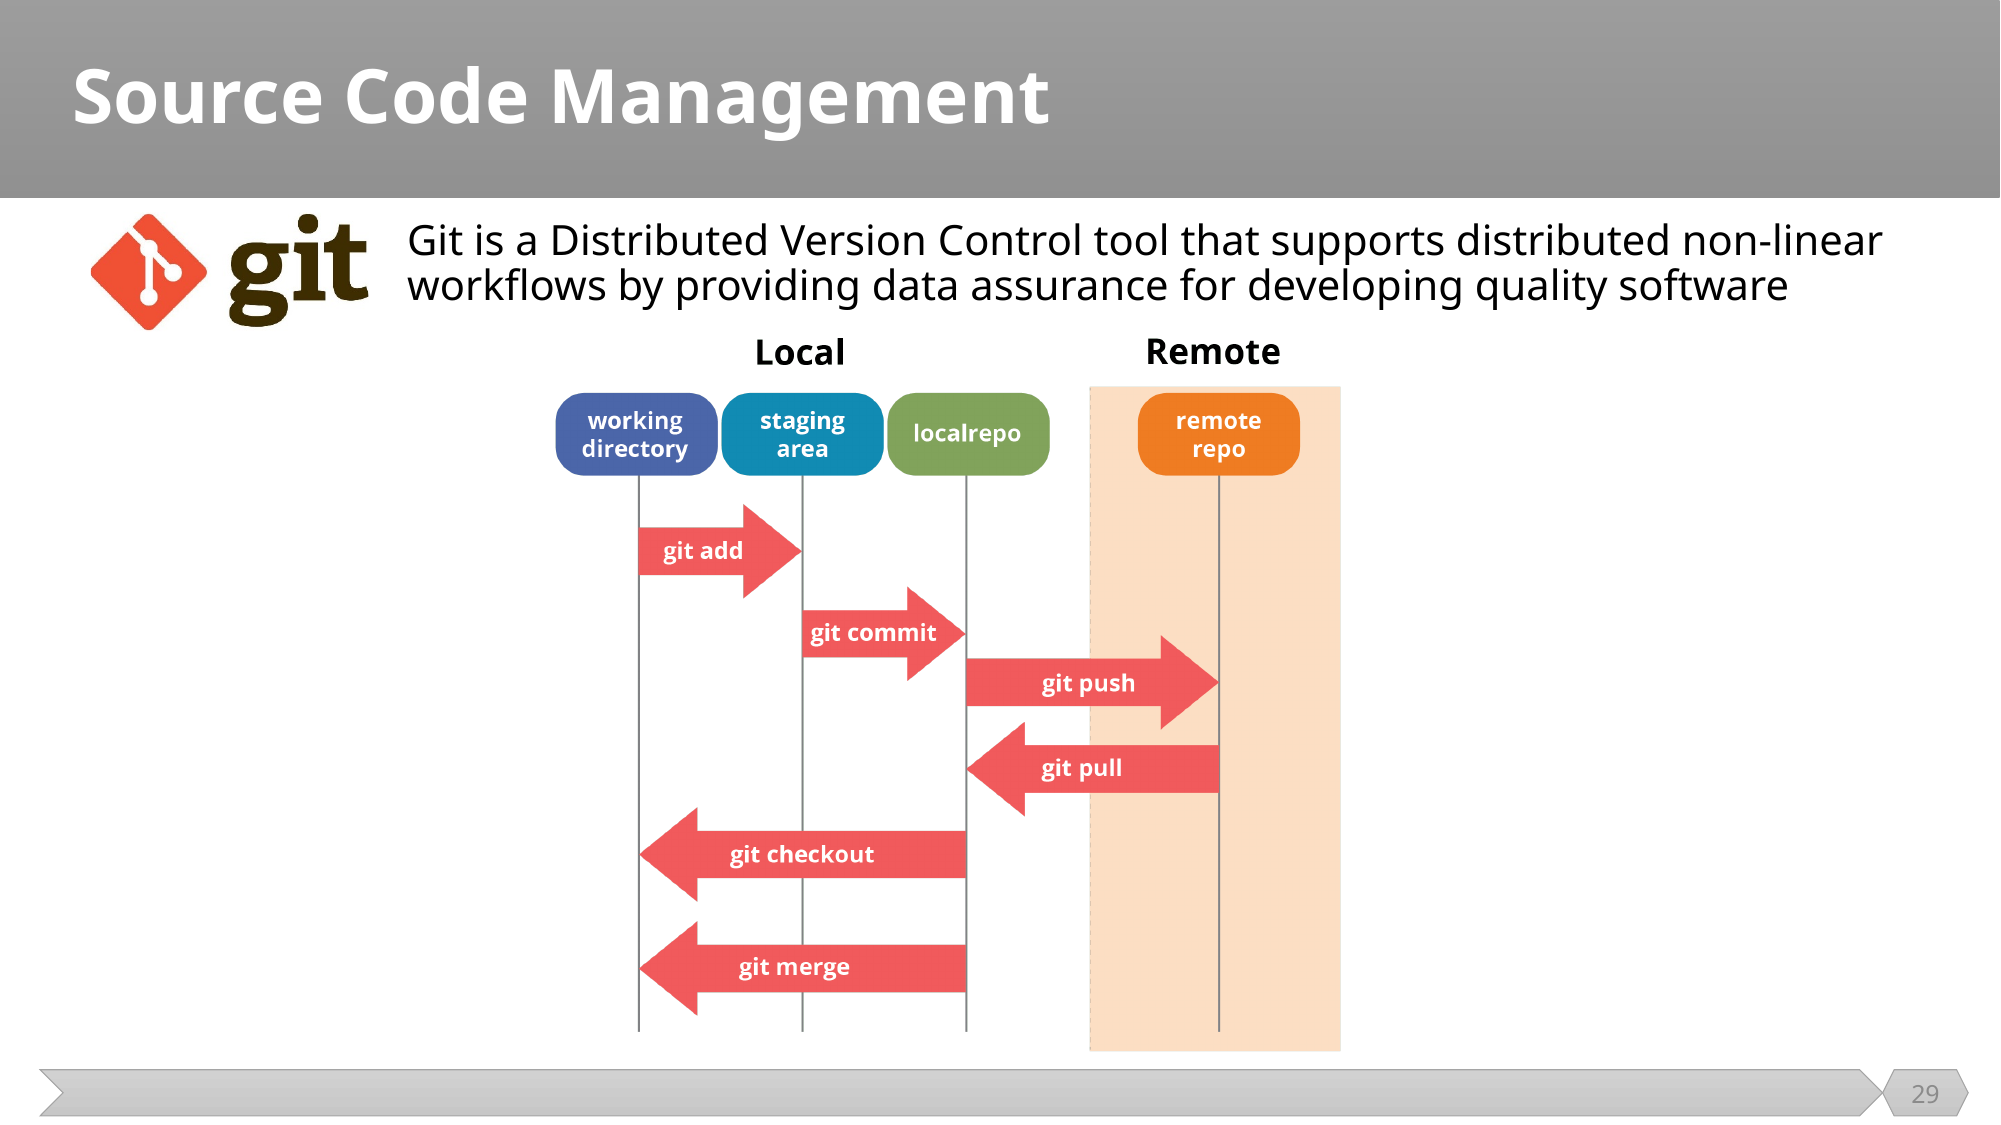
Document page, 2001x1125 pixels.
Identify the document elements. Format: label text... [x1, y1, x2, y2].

picture [90, 212, 369, 332]
picture [549, 321, 1343, 1066]
slide_number 29 [1882, 1065, 1969, 1125]
list Git is a Distributed Version Control tool that supports distributed non-linear workflows by providing data assurance for developing quality software [392, 212, 1947, 332]
title Source Code Management [56, 0, 1969, 199]
